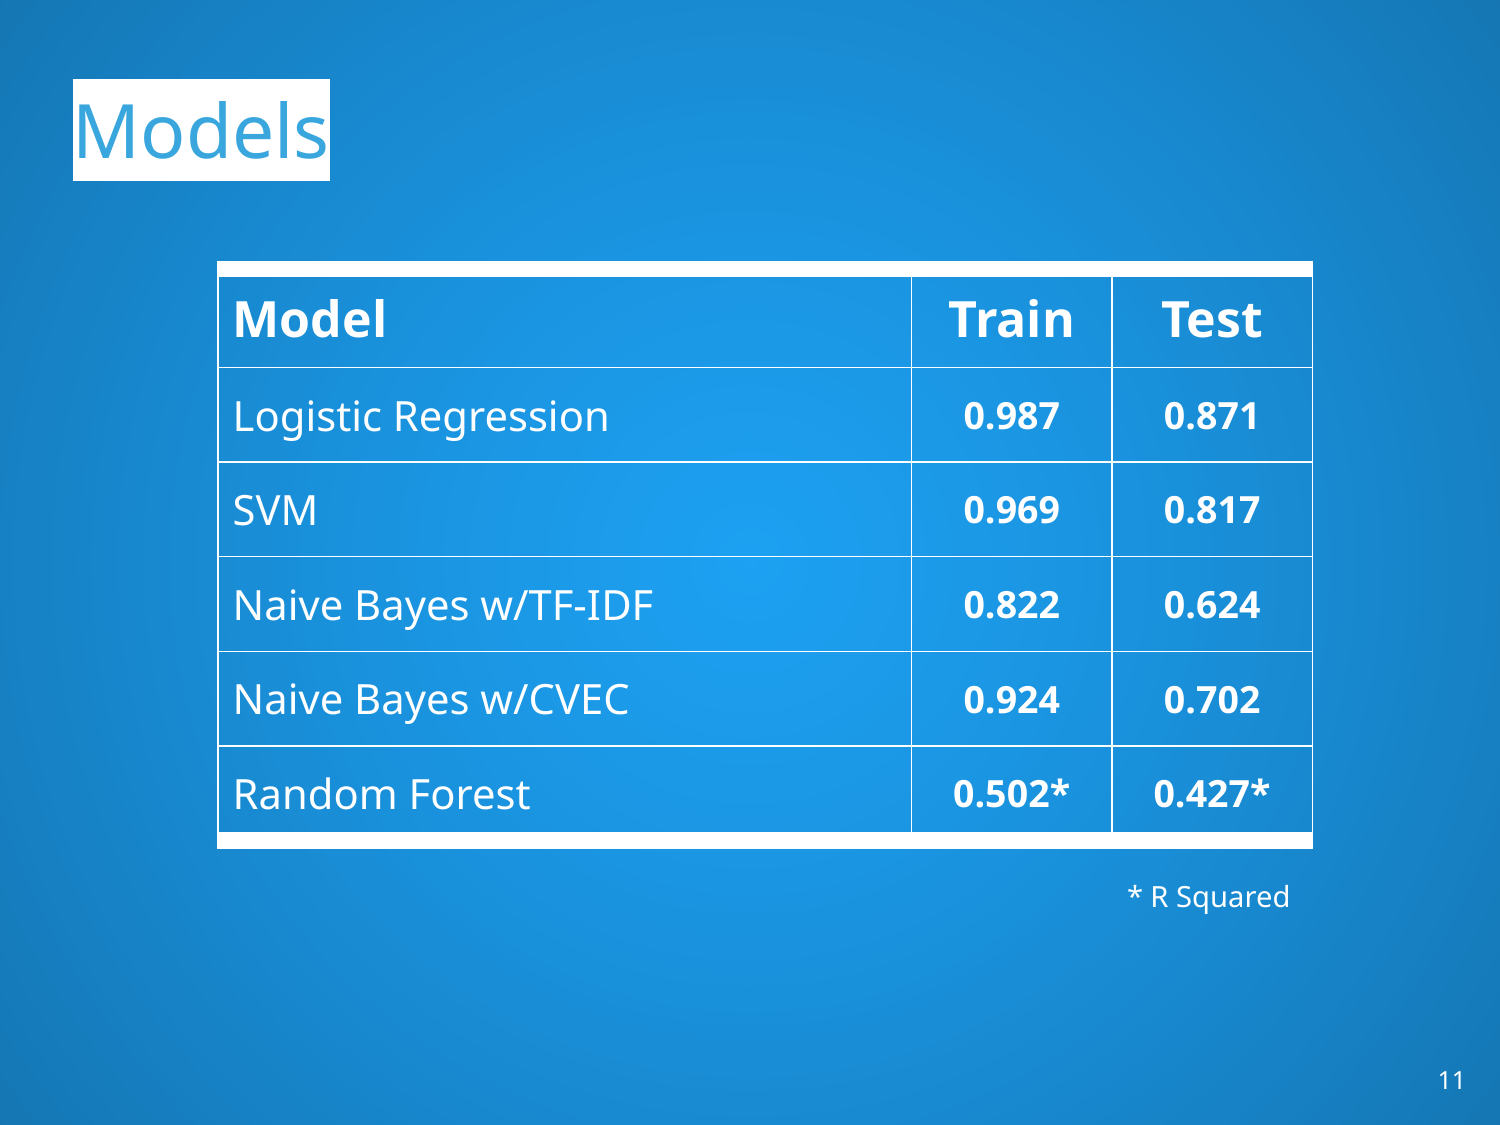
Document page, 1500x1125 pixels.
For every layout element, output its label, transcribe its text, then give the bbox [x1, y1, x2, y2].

table_cell SVM [219, 463, 911, 556]
title Models [57, 68, 611, 223]
table_cell Logistic Regression [219, 368, 911, 461]
table_cell 0.624 [1113, 557, 1312, 651]
table_cell 0.817 [1113, 463, 1312, 556]
table_header Train [912, 277, 1111, 367]
table_cell 0.822 [912, 557, 1111, 651]
table_cell 0.502* [912, 747, 1111, 832]
table_cell 0.987 [912, 368, 1111, 461]
table_cell 0.924 [912, 652, 1111, 745]
table_cell Naive Bayes w/CVEC [219, 652, 911, 745]
slide_number ‹#› [1391, 1049, 1482, 1125]
table_cell 0.427* [1113, 747, 1312, 832]
table_cell 0.702 [1113, 652, 1312, 745]
table_cell Random Forest [219, 747, 911, 832]
table_cell Naive Bayes w/TF-IDF [219, 557, 911, 651]
text_box * R Squared [1112, 863, 1313, 939]
table_cell 0.871 [1113, 368, 1312, 461]
table_header Test [1113, 277, 1312, 367]
table_cell 0.969 [912, 463, 1111, 556]
table_header Model [219, 277, 911, 367]
